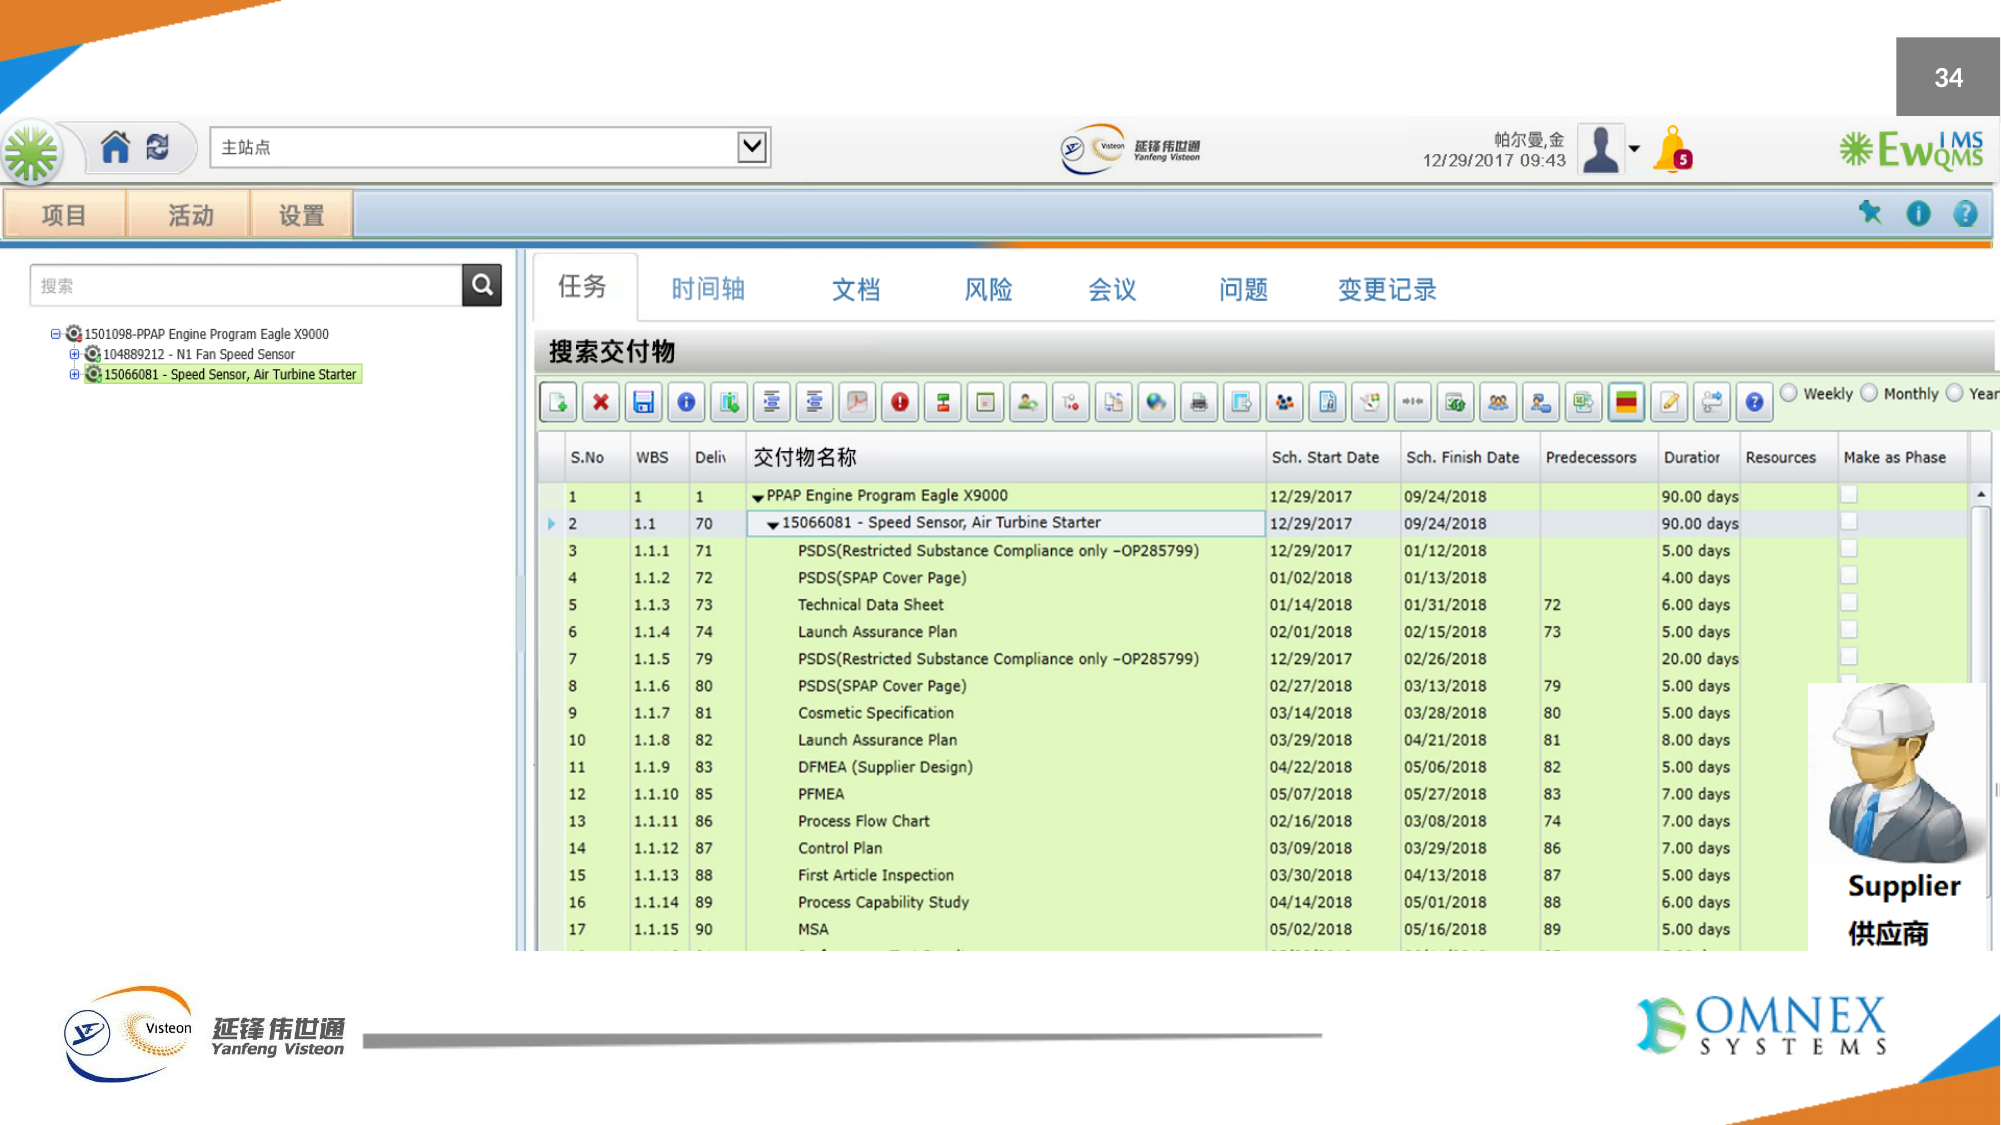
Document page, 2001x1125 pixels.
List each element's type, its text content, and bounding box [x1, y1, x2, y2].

picture [1616, 987, 1897, 1069]
slide_number 34 [1919, 46, 2000, 106]
picture [58, 971, 1354, 1083]
picture [1719, 1012, 2001, 1125]
picture [0, 0, 2000, 951]
